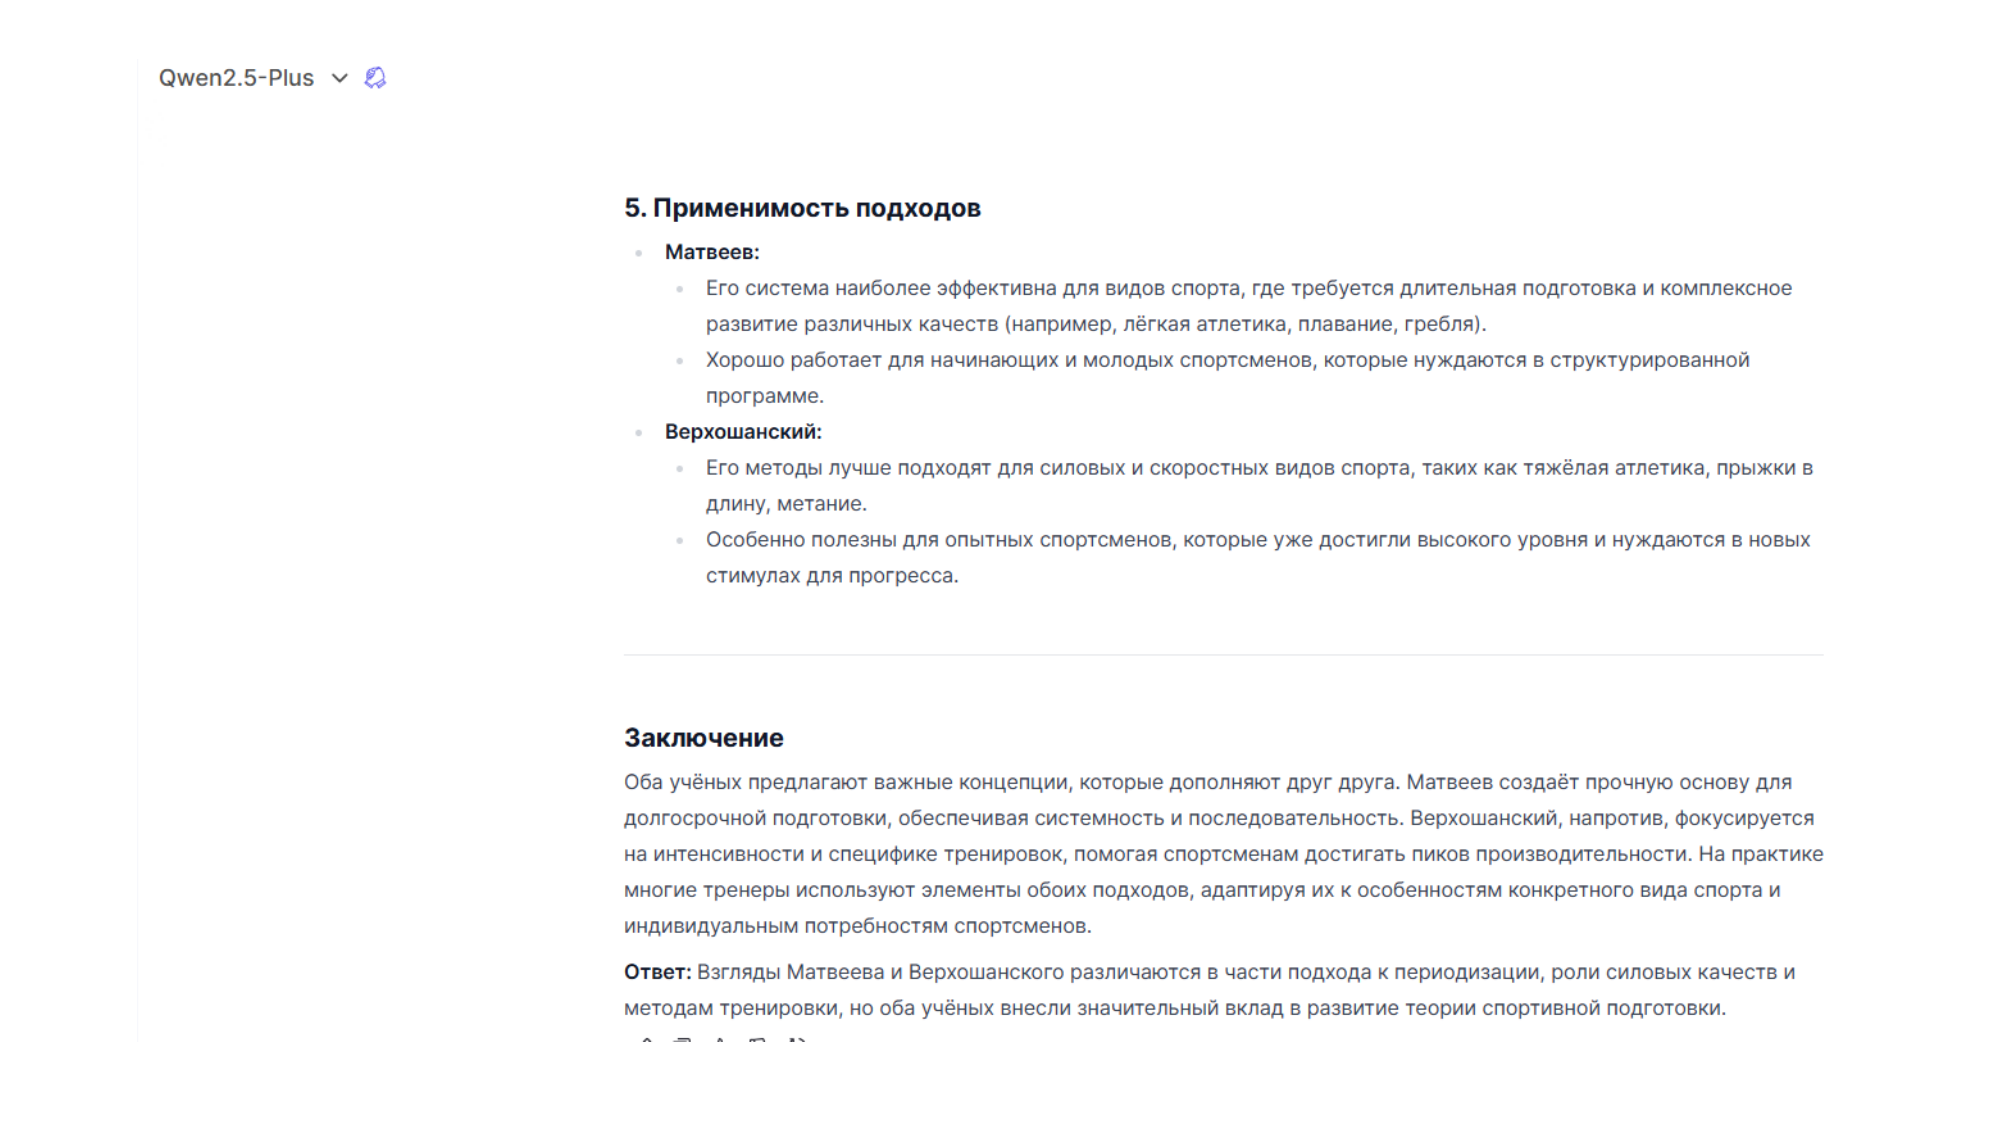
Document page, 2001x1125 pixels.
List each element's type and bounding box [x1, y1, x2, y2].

picture [137, 59, 1879, 1042]
